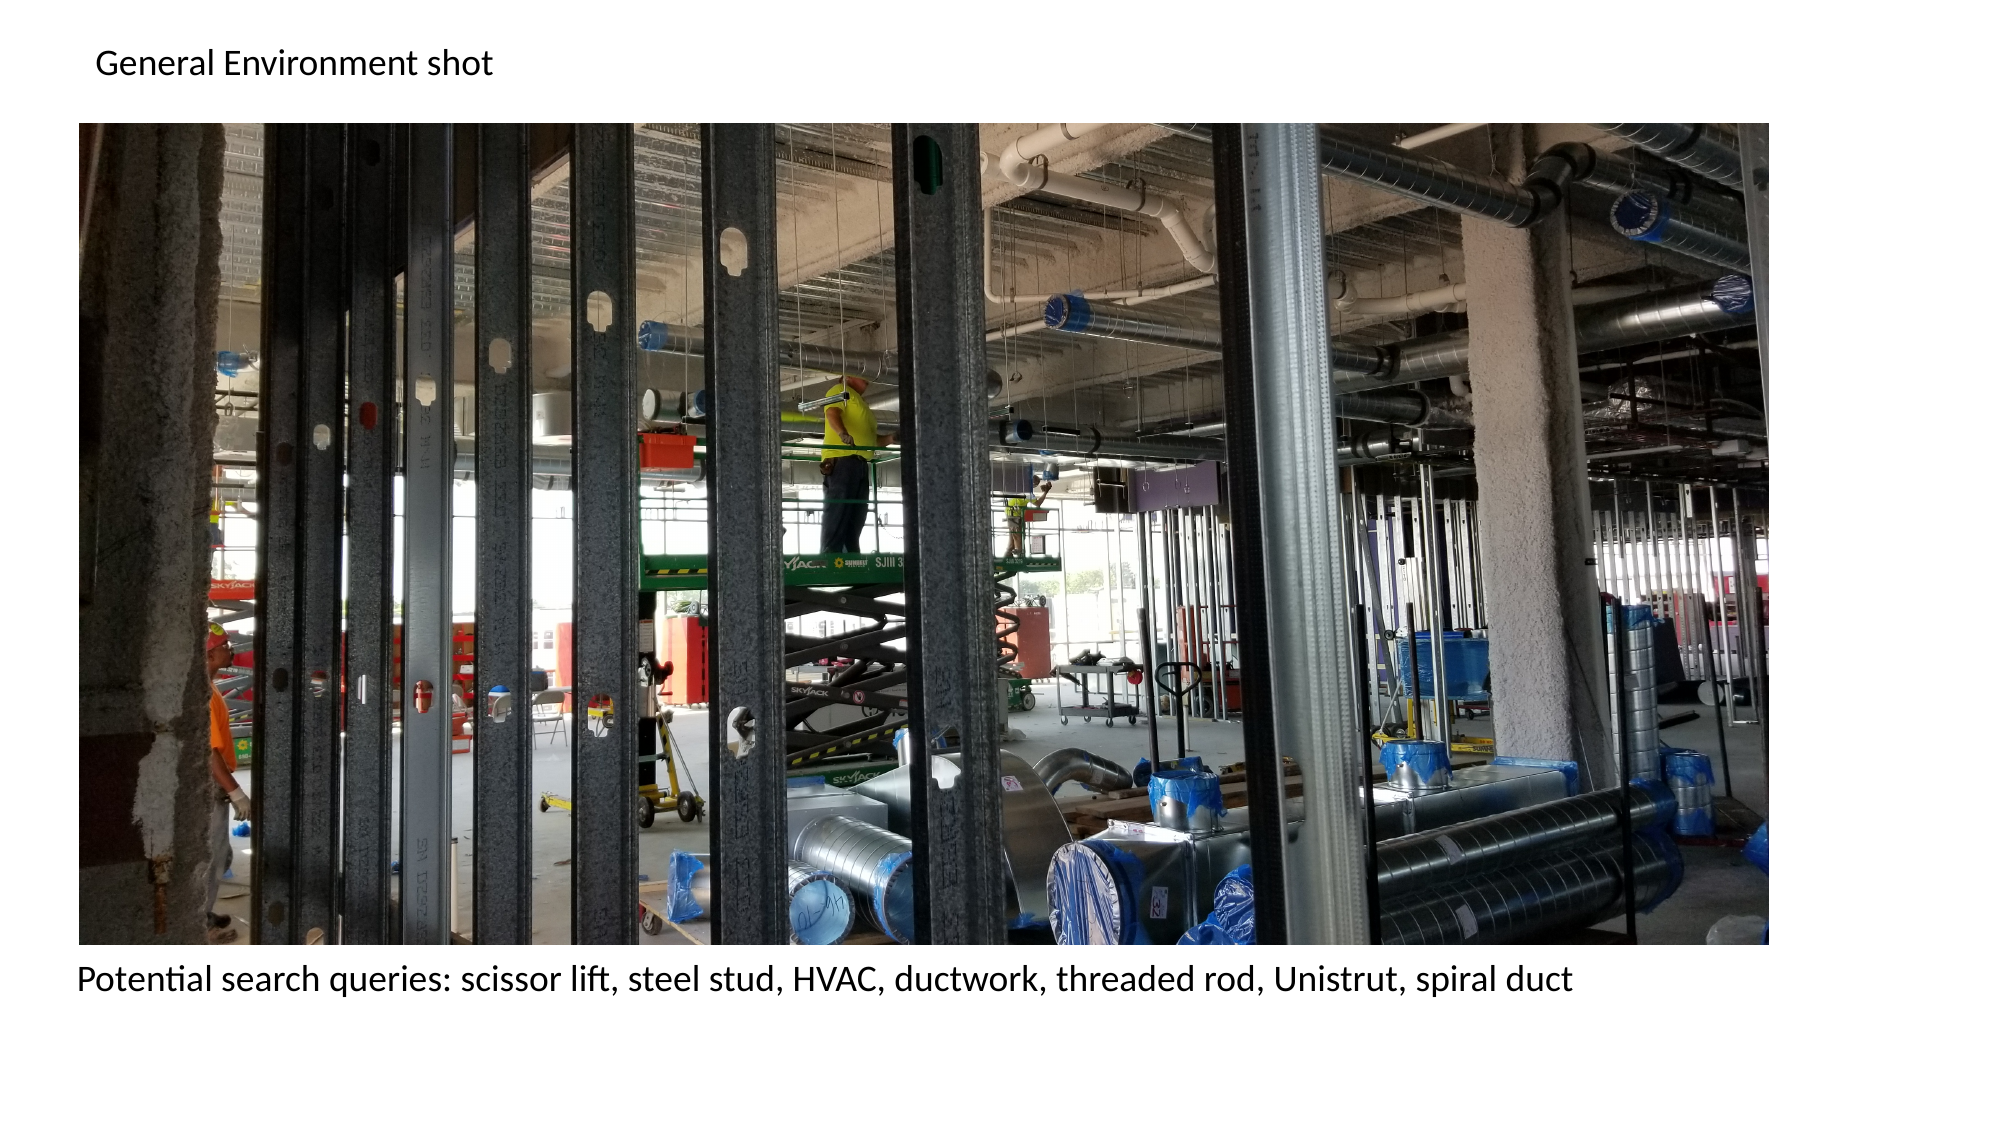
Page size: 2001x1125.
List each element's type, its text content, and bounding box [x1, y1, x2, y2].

text_box General Environment shot [80, 30, 1213, 91]
text_box Potential search queries: scissor lift, steel stud, HVAC, ductwork, threaded rod, Unistrut, spiral duct [62, 946, 1726, 1007]
picture [78, 123, 1769, 945]
